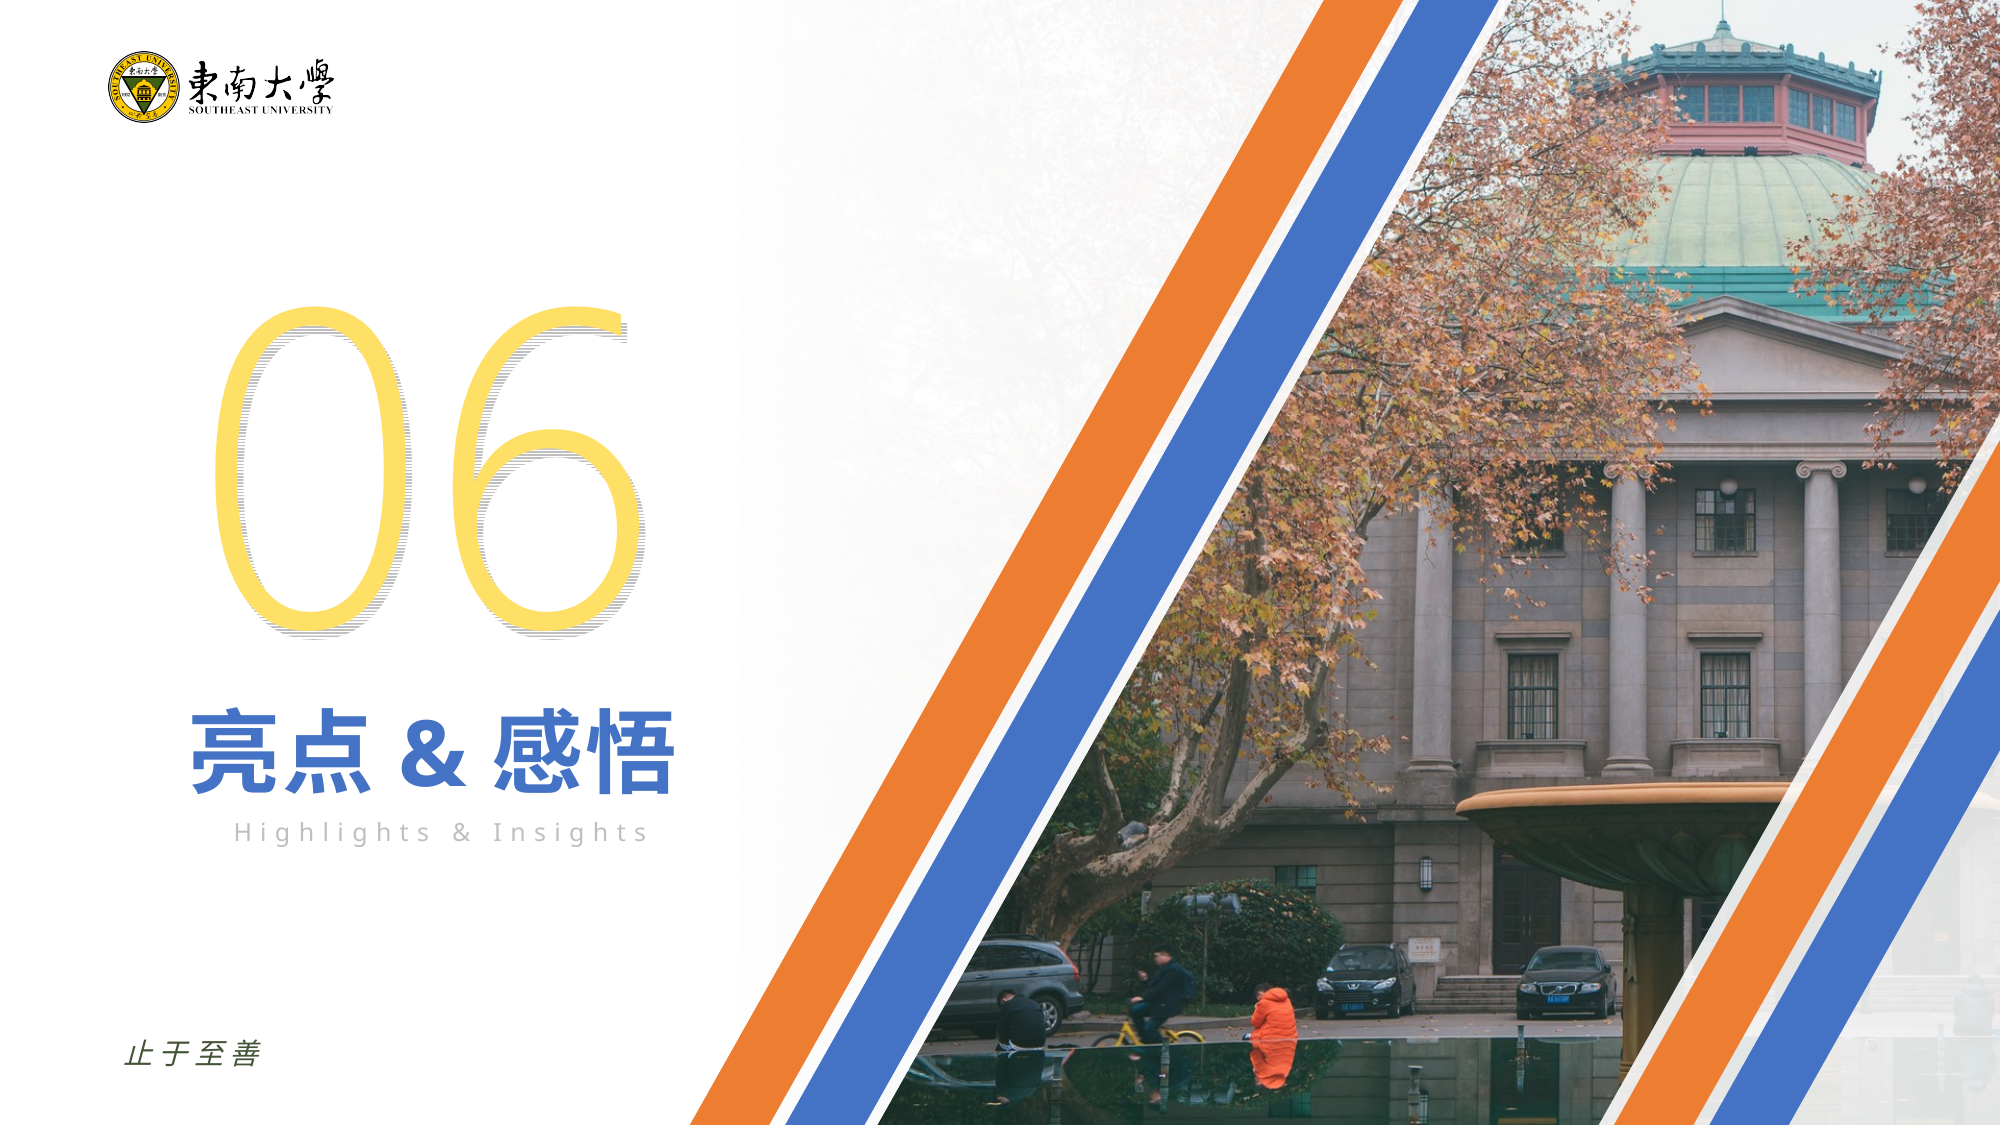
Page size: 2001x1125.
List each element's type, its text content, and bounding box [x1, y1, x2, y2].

list Highlights & Insights [0, 796, 881, 867]
picture [108, 51, 334, 123]
slide_number 止于至善 [108, 1022, 657, 1083]
picture [181, 219, 670, 746]
list 亮点&感悟 [0, 687, 881, 796]
picture [877, 0, 2000, 1125]
